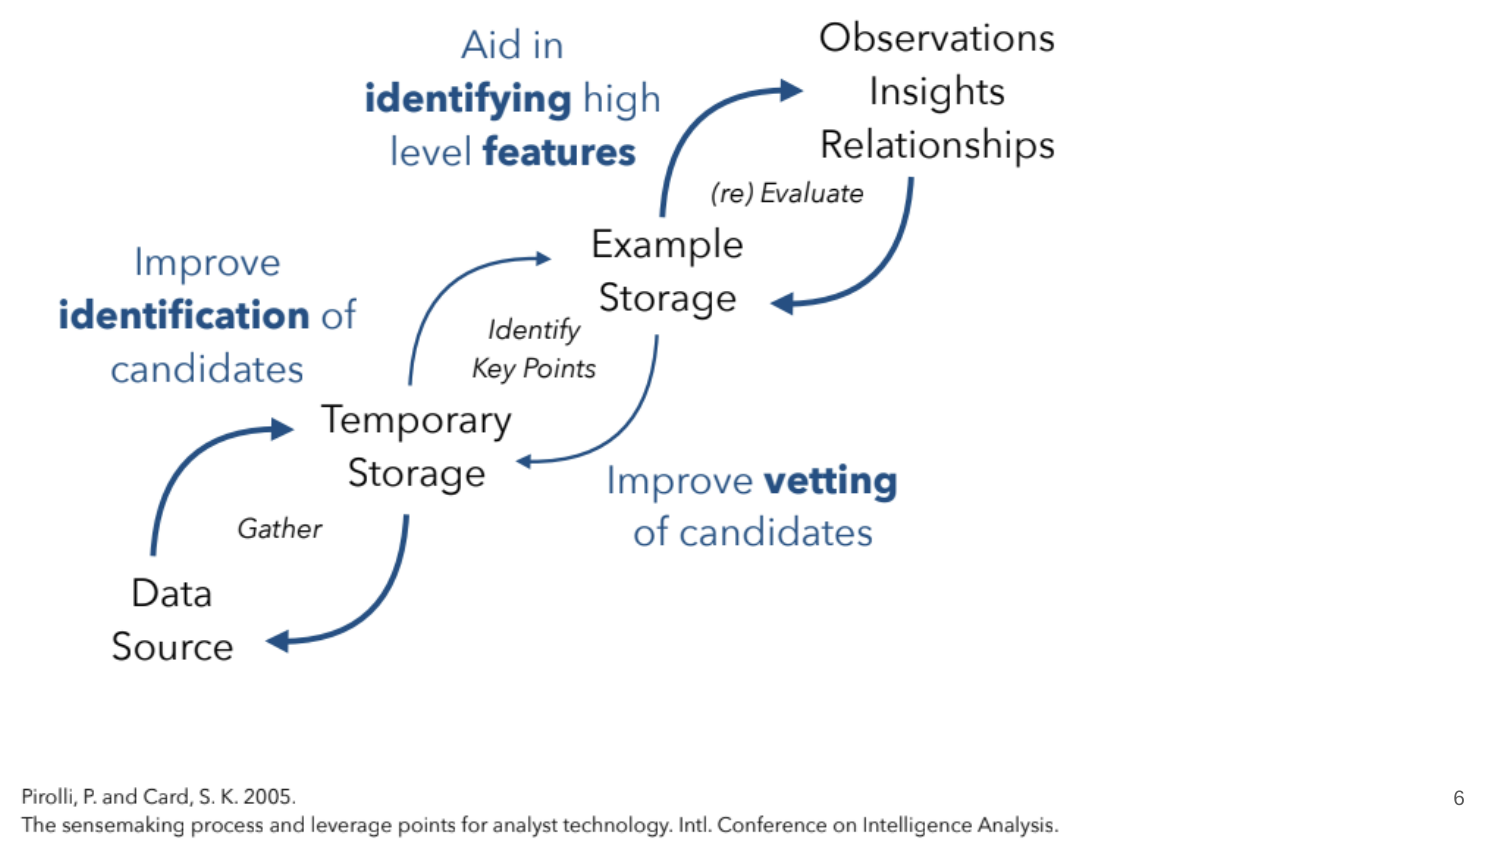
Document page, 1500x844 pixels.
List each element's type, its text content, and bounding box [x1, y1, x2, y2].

picture [0, 7, 1159, 844]
slide_number ‹#› [1389, 764, 1480, 830]
